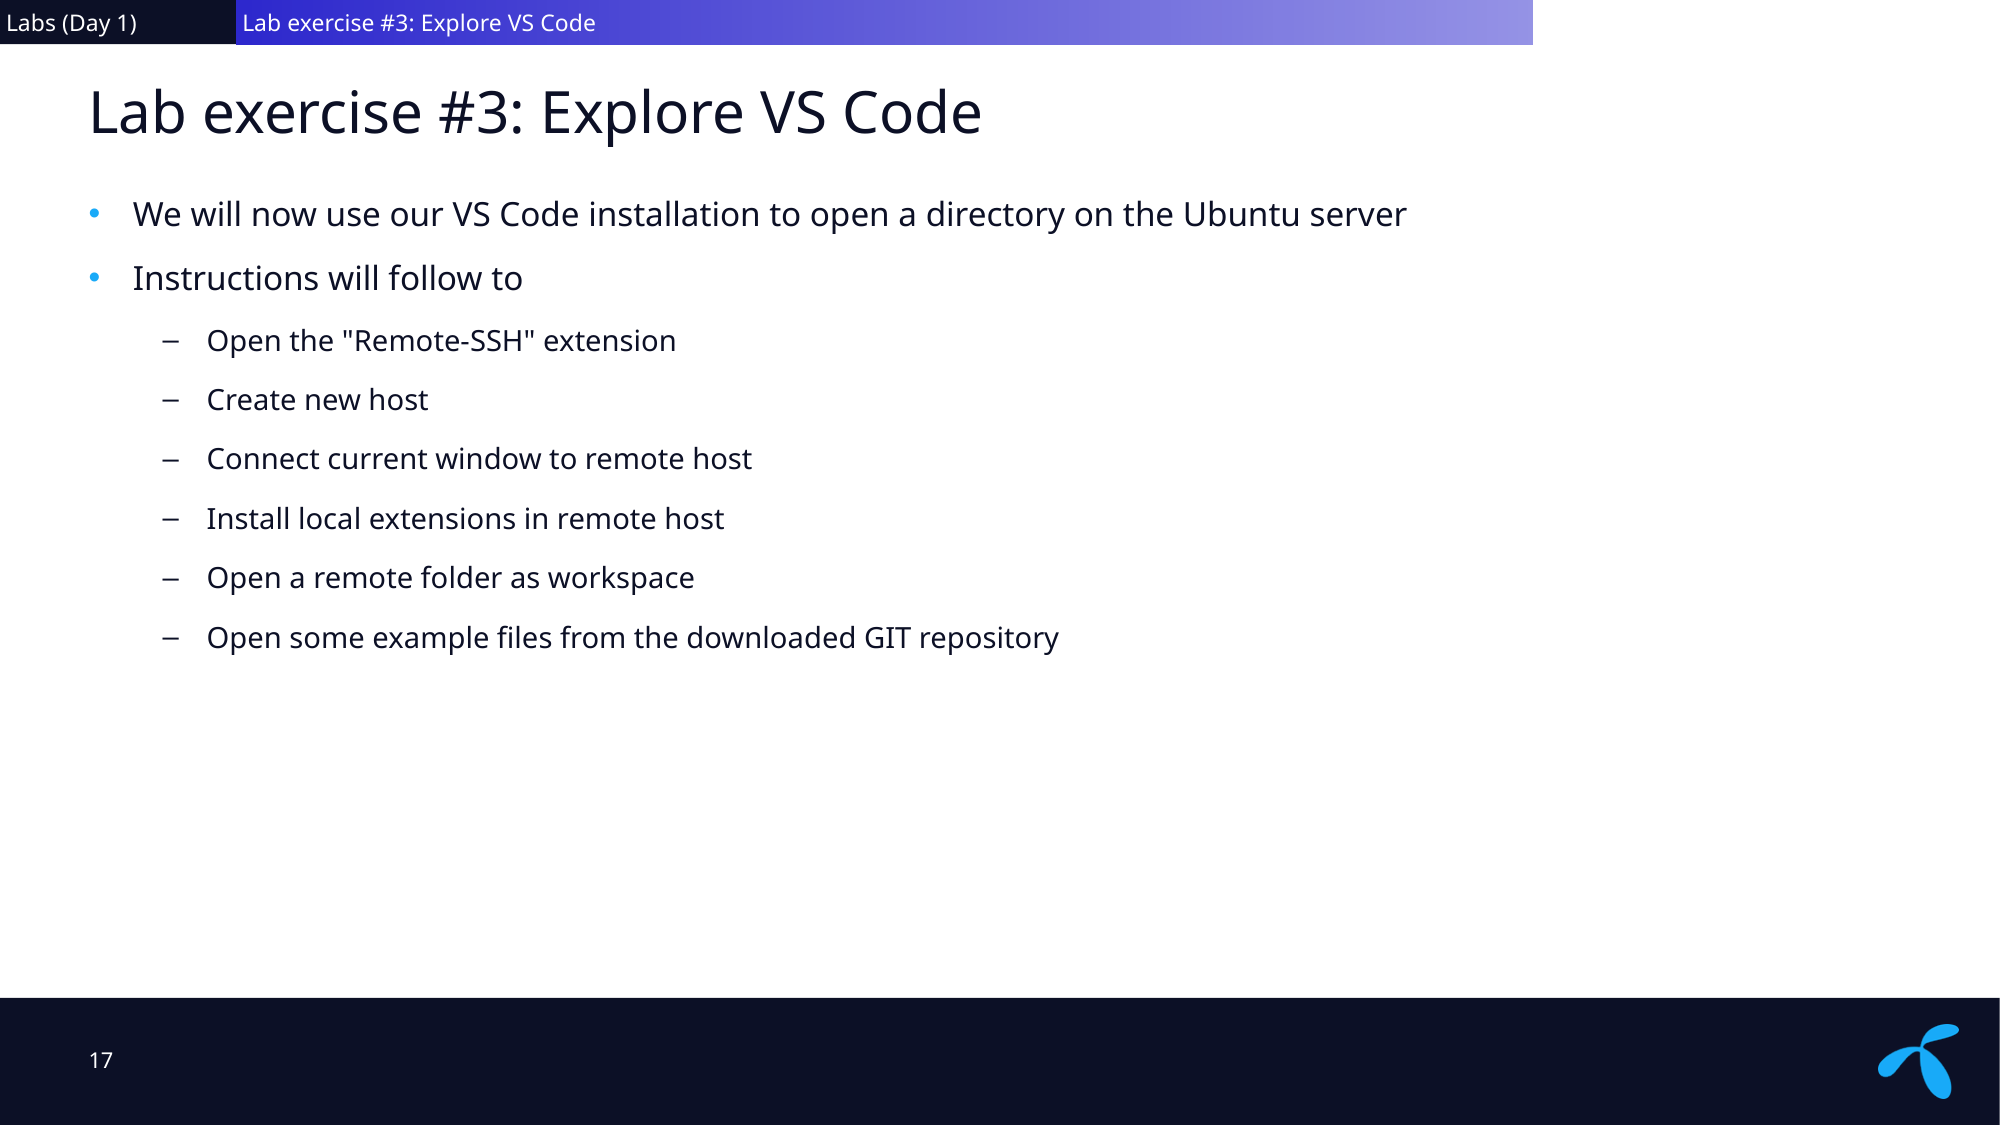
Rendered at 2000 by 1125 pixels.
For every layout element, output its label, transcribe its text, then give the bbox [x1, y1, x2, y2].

text_box Lab exercise #3: Explore VS Code [236, 0, 1533, 45]
footer Labs (Day 1) [0, 0, 236, 45]
slide_number 17 [88, 1024, 237, 1099]
list We will now use our VS Code installation to open a directory on the Ubuntu server Instructions will follow to Open the "Remote-SSH" extension Create new host Connect current window to remote host Install local extensions in remote host Open a remote folder as workspace Open some example files from the downloaded GIT repository [88, 160, 1911, 954]
picture [1878, 1024, 1959, 1099]
title Lab exercise #3: Explore VS Code [88, 70, 1911, 160]
